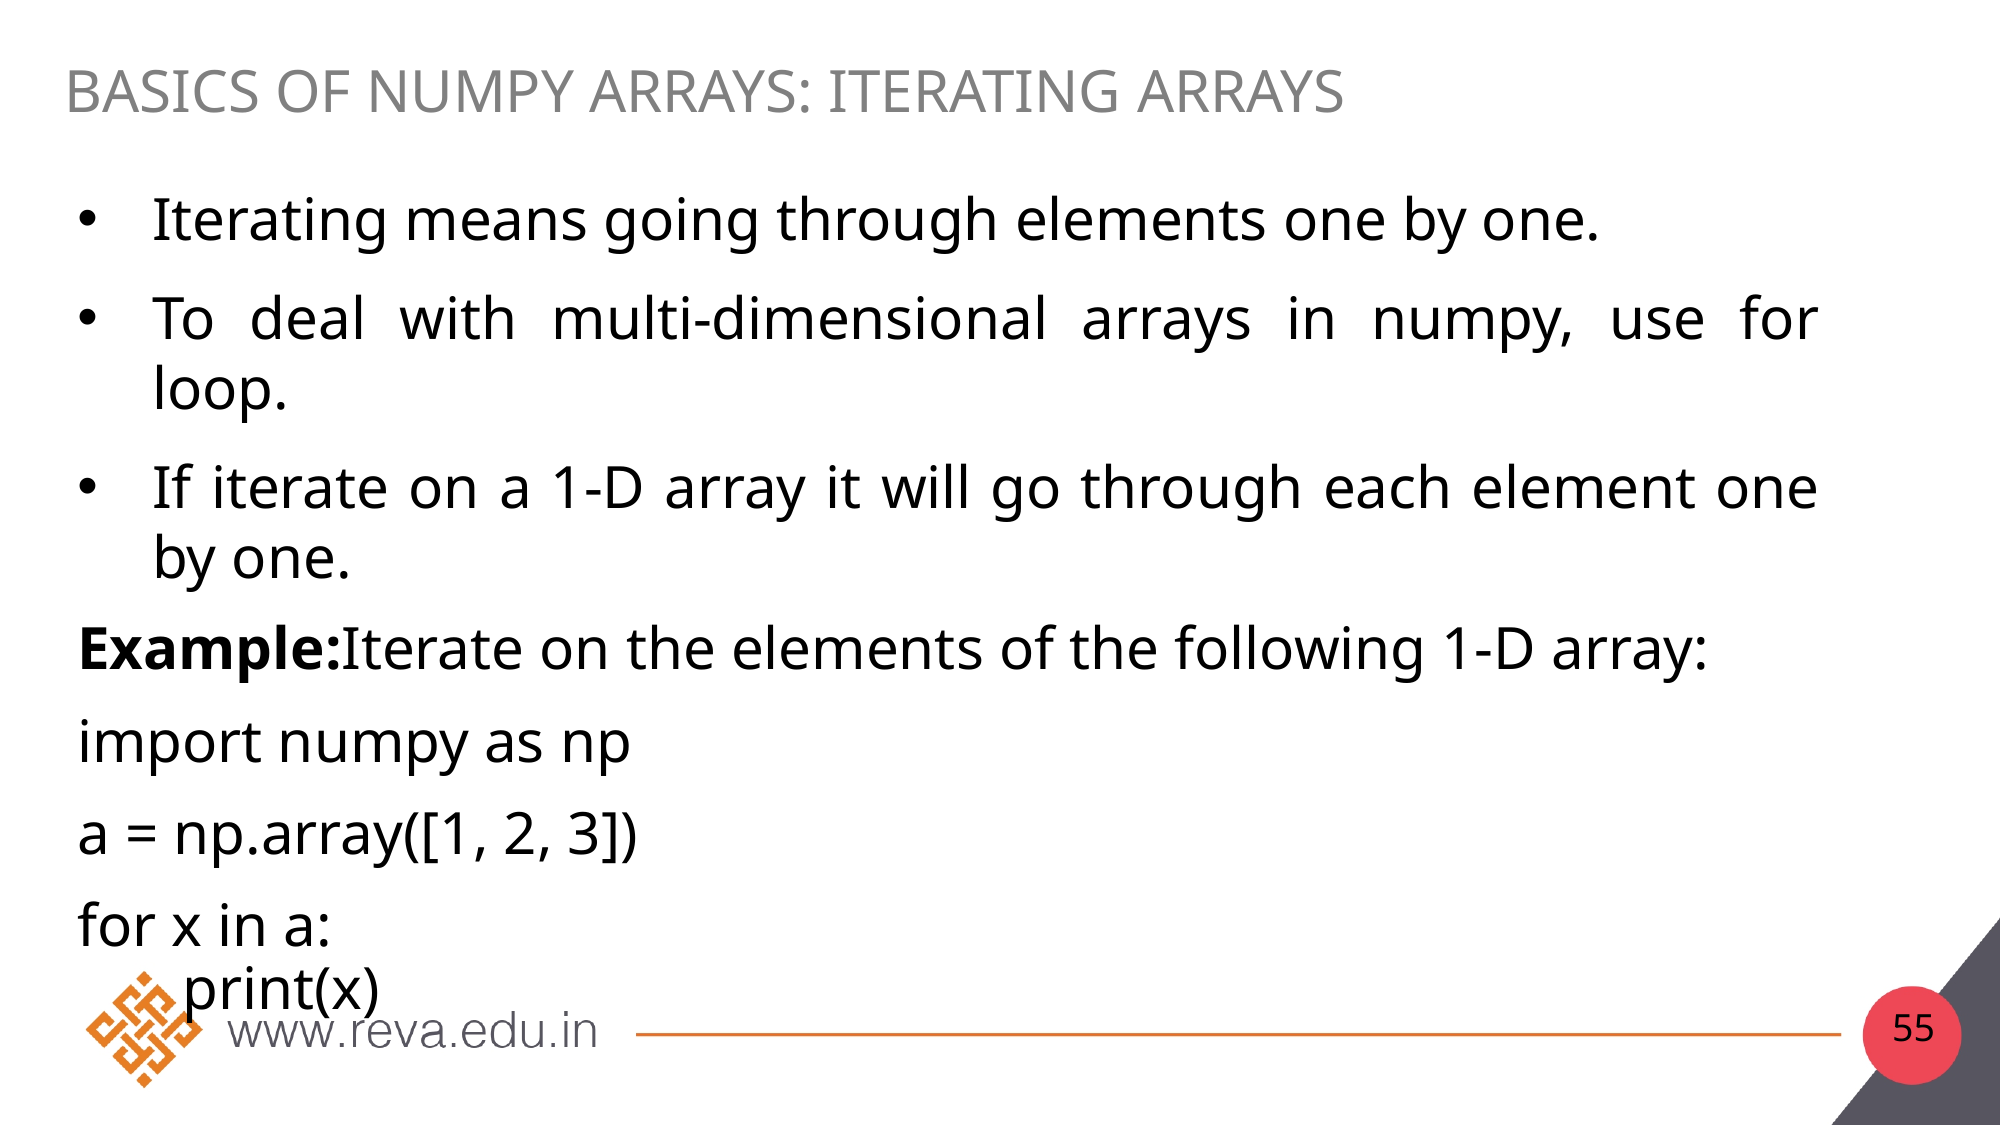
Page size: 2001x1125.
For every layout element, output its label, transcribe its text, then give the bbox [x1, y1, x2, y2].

list Iterating means going through elements one by one. To deal with multi-dimensional arrays in numpy, use for loop. If iterate on a 1-D array it will go through each element one by one. Example:Iterate on the elements of the following 1-D array: import numpy as np a = np.array([1, 2, 3]) for x in a: print(x) [62, 174, 1835, 884]
picture [0, 0, 2000, 1125]
title Basics of Numpy Arrays: iterating arrays [50, 24, 1686, 162]
slide_number 55 [1864, 999, 1963, 1060]
